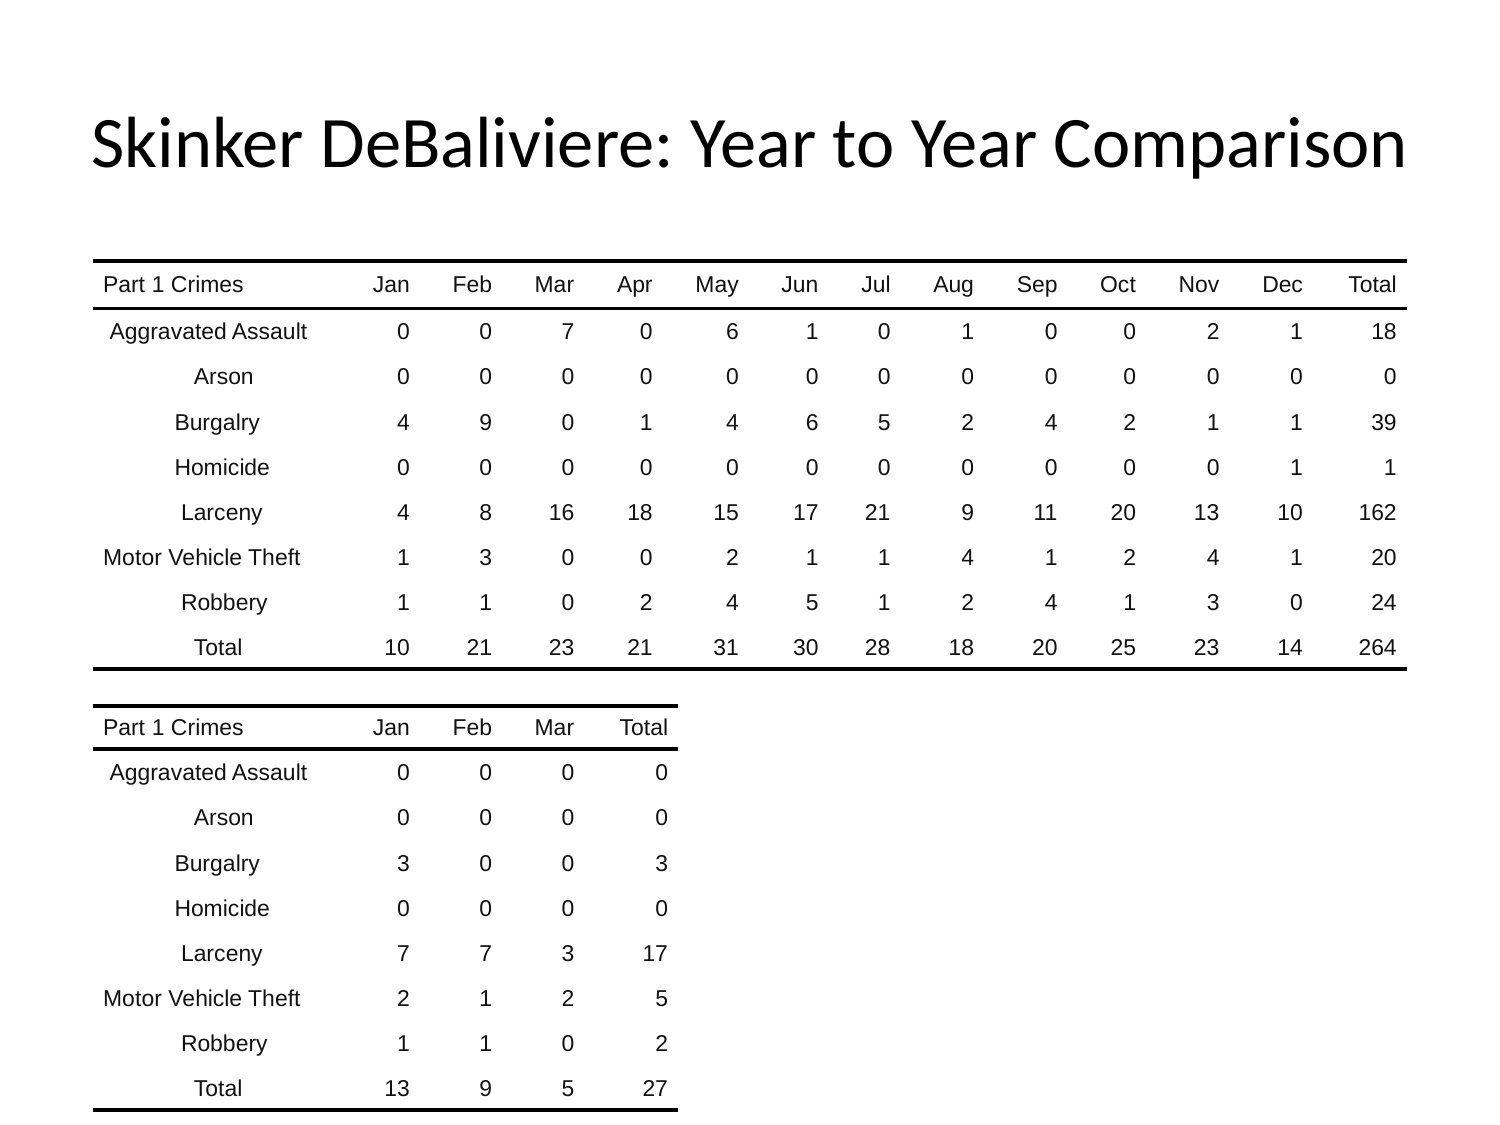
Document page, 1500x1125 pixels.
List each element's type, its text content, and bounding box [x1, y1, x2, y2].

table_cell 0 [503, 399, 585, 446]
table_cell 162 [1313, 489, 1407, 536]
table_cell Burgalry [93, 399, 341, 446]
table_cell 39 [1313, 399, 1407, 446]
table_cell 1 [420, 977, 503, 1020]
table_cell 2 [901, 399, 984, 446]
table_cell 4 [984, 399, 1068, 446]
table_cell 6 [749, 399, 829, 446]
table_header Sep [984, 263, 1068, 307]
title Skinker DeBaliviere: Year to Year Comparison [75, 45, 1425, 233]
table_cell 0 [420, 887, 503, 930]
table_cell 4 [984, 579, 1068, 626]
table_cell Aggravated Assault [93, 751, 341, 796]
table_cell Burgalry [93, 839, 341, 887]
table_header Dec [1230, 263, 1313, 307]
table_cell 0 [984, 446, 1068, 489]
table_header Mar [503, 708, 585, 747]
table_cell 2 [503, 977, 585, 1020]
table_cell 2 [585, 579, 663, 626]
table_cell 1 [829, 579, 901, 626]
table_cell 4 [901, 536, 984, 579]
table_cell Homicide [93, 887, 341, 930]
table_cell 9 [901, 489, 984, 536]
table_cell 0 [503, 839, 585, 887]
table_cell 0 [341, 446, 420, 489]
table_cell 1 [984, 536, 1068, 579]
table_cell 7 [503, 310, 585, 356]
table_cell 0 [749, 356, 829, 399]
table_cell 1 [420, 579, 503, 626]
table_cell 0 [420, 310, 503, 356]
table_cell 9 [420, 399, 503, 446]
table_cell Robbery [93, 1020, 341, 1067]
table_cell 20 [1068, 489, 1146, 536]
table_cell 1 [1068, 579, 1146, 626]
table_cell 20 [1313, 536, 1407, 579]
table_cell Total [93, 1067, 341, 1108]
table_header Part 1 Crimes [93, 708, 341, 747]
table_cell 0 [901, 446, 984, 489]
table_cell 25 [1068, 626, 1146, 667]
table_cell 0 [984, 310, 1068, 356]
table_cell 0 [585, 536, 663, 579]
table_cell 31 [663, 626, 749, 667]
table_cell 7 [420, 930, 503, 977]
table_cell 24 [1313, 579, 1407, 626]
table_cell 5 [585, 977, 678, 1020]
table_cell 0 [585, 751, 678, 796]
table_cell 0 [984, 356, 1068, 399]
table_cell 1 [1230, 536, 1313, 579]
table_cell Larceny [93, 930, 341, 977]
table_cell 27 [585, 1067, 678, 1108]
table_cell Larceny [93, 489, 341, 536]
table_cell 4 [663, 579, 749, 626]
table_cell 0 [1230, 356, 1313, 399]
table_cell 2 [1146, 310, 1230, 356]
table_cell 2 [663, 536, 749, 579]
table_cell 0 [1068, 310, 1146, 356]
table_header Apr [585, 263, 663, 307]
table_cell 6 [663, 310, 749, 356]
table_cell Arson [93, 356, 341, 399]
table_cell 0 [585, 887, 678, 930]
table_cell 4 [1146, 536, 1230, 579]
table_header Nov [1146, 263, 1230, 307]
table_cell 0 [1313, 356, 1407, 399]
table_header Jul [829, 263, 901, 307]
table_cell 0 [663, 356, 749, 399]
table_cell 2 [1068, 399, 1146, 446]
table_cell 7 [341, 930, 420, 977]
table_cell 11 [984, 489, 1068, 536]
table_cell 3 [1146, 579, 1230, 626]
table_header Jun [749, 263, 829, 307]
table_cell Motor Vehicle Theft [93, 536, 341, 579]
table_cell 0 [503, 751, 585, 796]
table_cell 0 [829, 356, 901, 399]
table_cell 23 [503, 626, 585, 667]
table_cell 1 [341, 579, 420, 626]
table_cell 0 [420, 751, 503, 796]
table_cell Aggravated Assault [93, 310, 341, 356]
table_cell 13 [341, 1067, 420, 1108]
table_header Feb [420, 708, 503, 747]
table_cell 0 [341, 796, 420, 839]
table_header Jan [341, 708, 420, 747]
table_cell Total [93, 626, 341, 667]
table_header Mar [503, 263, 585, 307]
table_cell 0 [1146, 356, 1230, 399]
table_cell 0 [1230, 579, 1313, 626]
table_header Jan [341, 263, 420, 307]
table_cell 0 [341, 310, 420, 356]
table_cell 13 [1146, 489, 1230, 536]
table_cell 2 [1068, 536, 1146, 579]
table_cell 0 [503, 887, 585, 930]
table_cell 0 [585, 796, 678, 839]
table_cell 1 [829, 536, 901, 579]
table_cell 3 [341, 839, 420, 887]
table_cell 3 [420, 536, 503, 579]
table_cell 1 [1313, 446, 1407, 489]
table_cell 1 [749, 536, 829, 579]
table_header Feb [420, 263, 503, 307]
table_cell 0 [585, 446, 663, 489]
table_cell 1 [420, 1020, 503, 1067]
table_cell Robbery [93, 579, 341, 626]
table_cell 1 [341, 1020, 420, 1067]
table_cell 1 [341, 536, 420, 579]
table_cell 1 [901, 310, 984, 356]
table_cell 1 [1230, 310, 1313, 356]
table_cell 264 [1313, 626, 1407, 667]
table_cell 3 [585, 839, 678, 887]
table_cell 23 [1146, 626, 1230, 667]
table_cell 4 [341, 399, 420, 446]
table_cell 10 [341, 626, 420, 667]
table_cell 10 [1230, 489, 1313, 536]
table_cell 28 [829, 626, 901, 667]
table_cell 5 [829, 399, 901, 446]
table_cell 0 [585, 356, 663, 399]
table_cell 20 [984, 626, 1068, 667]
table_cell 2 [341, 977, 420, 1020]
table_cell Homicide [93, 446, 341, 489]
table_cell 2 [585, 1020, 678, 1067]
table_cell 0 [503, 579, 585, 626]
table_cell 1 [585, 399, 663, 446]
table_cell 1 [1230, 399, 1313, 446]
table_cell 9 [420, 1067, 503, 1108]
table_cell 18 [901, 626, 984, 667]
table_cell 4 [341, 489, 420, 536]
table_cell 0 [420, 356, 503, 399]
table_cell 0 [585, 310, 663, 356]
table_cell 5 [749, 579, 829, 626]
table_cell 21 [829, 489, 901, 536]
table_cell 0 [503, 446, 585, 489]
table_cell 14 [1230, 626, 1313, 667]
table_cell 1 [1230, 446, 1313, 489]
table_header Total [585, 708, 678, 747]
table_cell 15 [663, 489, 749, 536]
table_header Total [1313, 263, 1407, 307]
table_cell 0 [503, 356, 585, 399]
table_cell 8 [420, 489, 503, 536]
table_header May [663, 263, 749, 307]
table_cell 0 [503, 796, 585, 839]
table_cell 0 [1068, 446, 1146, 489]
table_cell 0 [829, 446, 901, 489]
table_cell 21 [420, 626, 503, 667]
table_cell 18 [585, 489, 663, 536]
table_cell 17 [585, 930, 678, 977]
table_cell 0 [341, 751, 420, 796]
table_cell 0 [1146, 446, 1230, 489]
table_cell 18 [1313, 310, 1407, 356]
table_cell 1 [1146, 399, 1230, 446]
table_header Part 1 Crimes [93, 263, 341, 307]
table_cell 0 [749, 446, 829, 489]
table_cell 21 [585, 626, 663, 667]
table_cell 0 [420, 446, 503, 489]
table_cell 16 [503, 489, 585, 536]
table_cell Arson [93, 796, 341, 839]
table_cell 0 [1068, 356, 1146, 399]
table_cell Motor Vehicle Theft [93, 977, 341, 1020]
table_cell 5 [503, 1067, 585, 1108]
table_header Aug [901, 263, 984, 307]
table_header Oct [1068, 263, 1146, 307]
table_cell 2 [901, 579, 984, 626]
table_cell 0 [901, 356, 984, 399]
table_cell 1 [749, 310, 829, 356]
table_cell 0 [341, 356, 420, 399]
table_cell 30 [749, 626, 829, 667]
table_cell 3 [503, 930, 585, 977]
table_cell 0 [420, 839, 503, 887]
table_cell 0 [420, 796, 503, 839]
table_cell 17 [749, 489, 829, 536]
table_cell 0 [503, 1020, 585, 1067]
table_cell 0 [503, 536, 585, 579]
table_cell 0 [663, 446, 749, 489]
table_cell 0 [829, 310, 901, 356]
table_cell 4 [663, 399, 749, 446]
table_cell 0 [341, 887, 420, 930]
